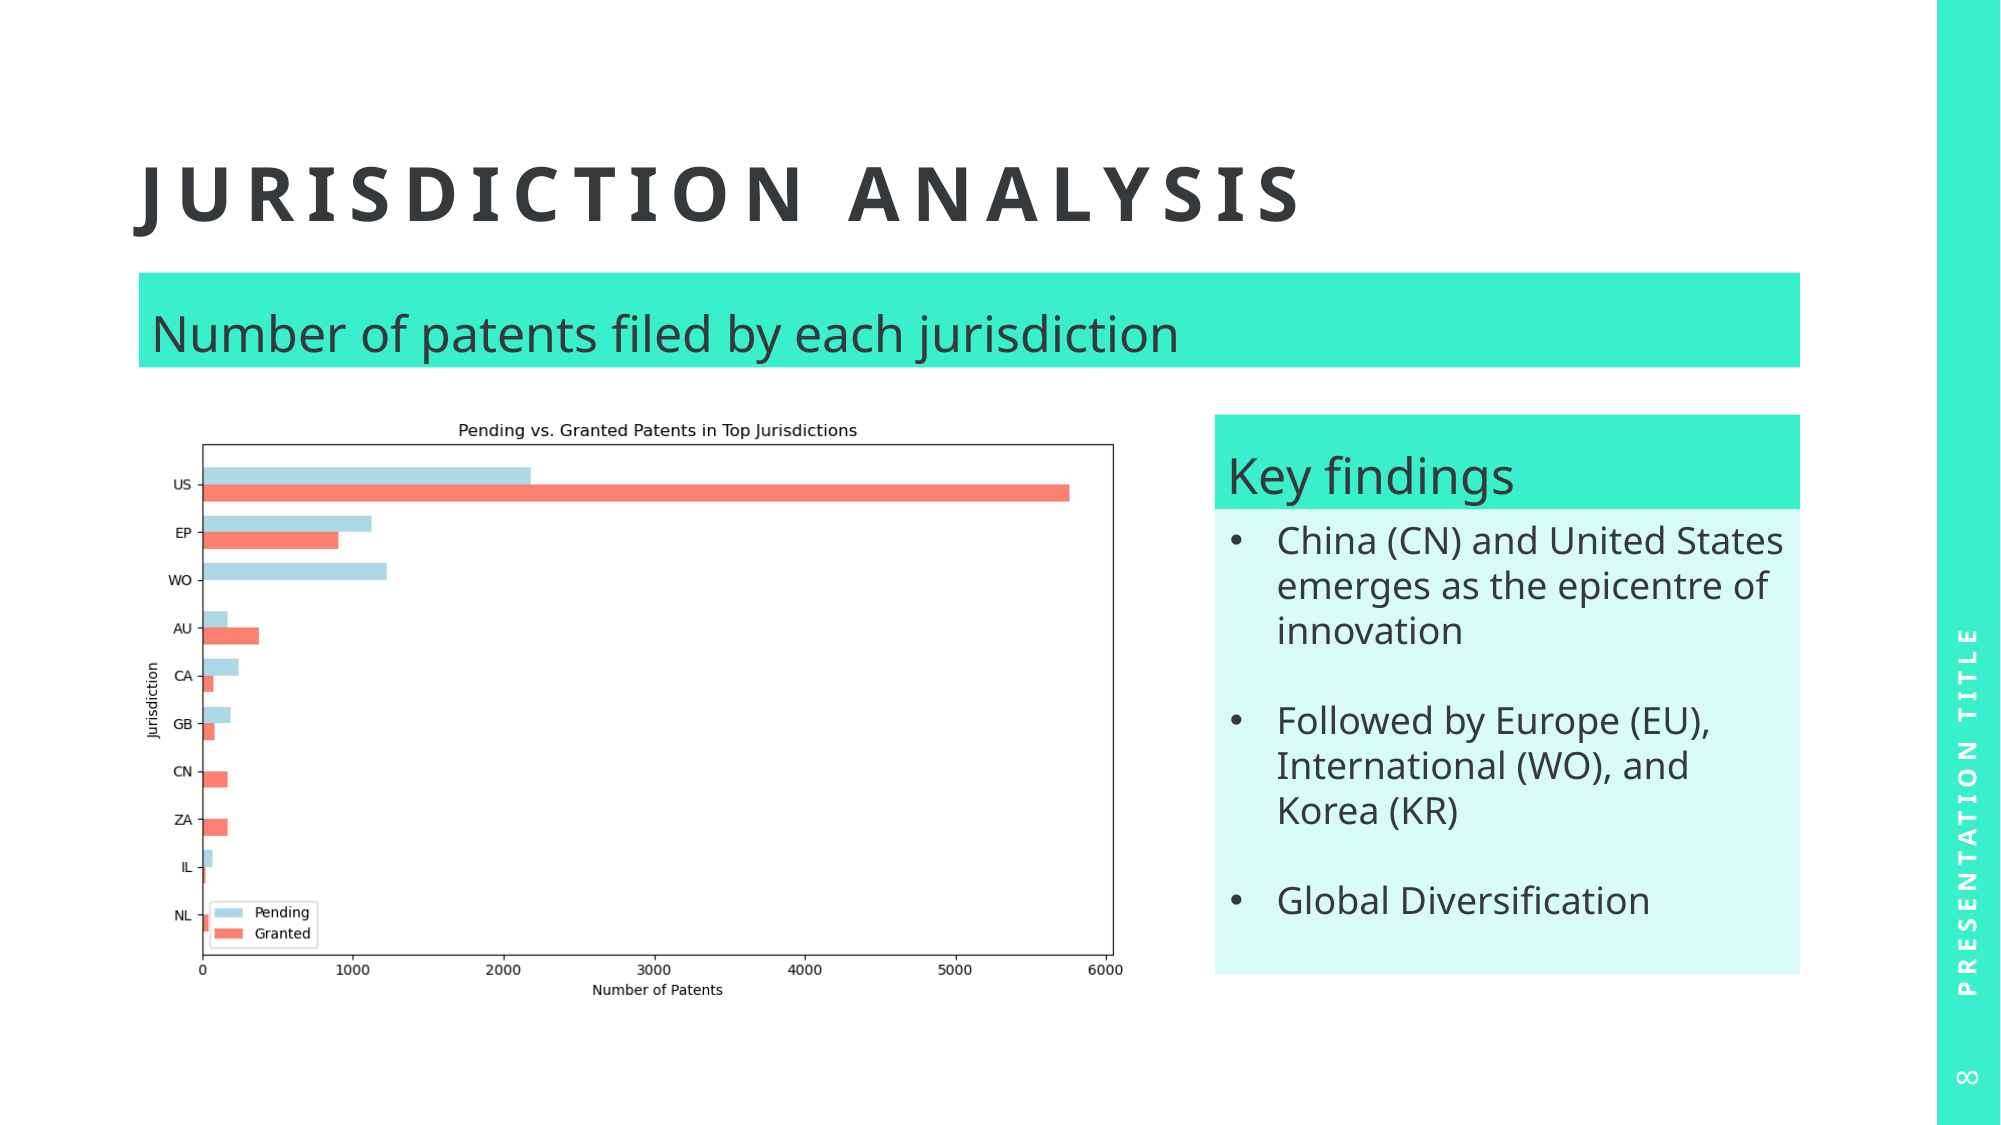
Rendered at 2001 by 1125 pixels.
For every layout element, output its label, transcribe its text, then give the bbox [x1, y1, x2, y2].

title Jurisdiction analysis [139, 143, 1800, 251]
list Number of patents filed by each jurisdiction [138, 272, 1800, 368]
text_box China (CN) and United States emerges as the epicentre of innovation Followed by Europe (EU), International (WO), and Korea (KR) Global Diversification [1214, 510, 1800, 975]
footer Presentation Title [1937, 0, 2000, 1032]
text_box Key findings [1214, 414, 1800, 510]
picture [138, 414, 1133, 1008]
slide_number 8 [1937, 1032, 2000, 1125]
